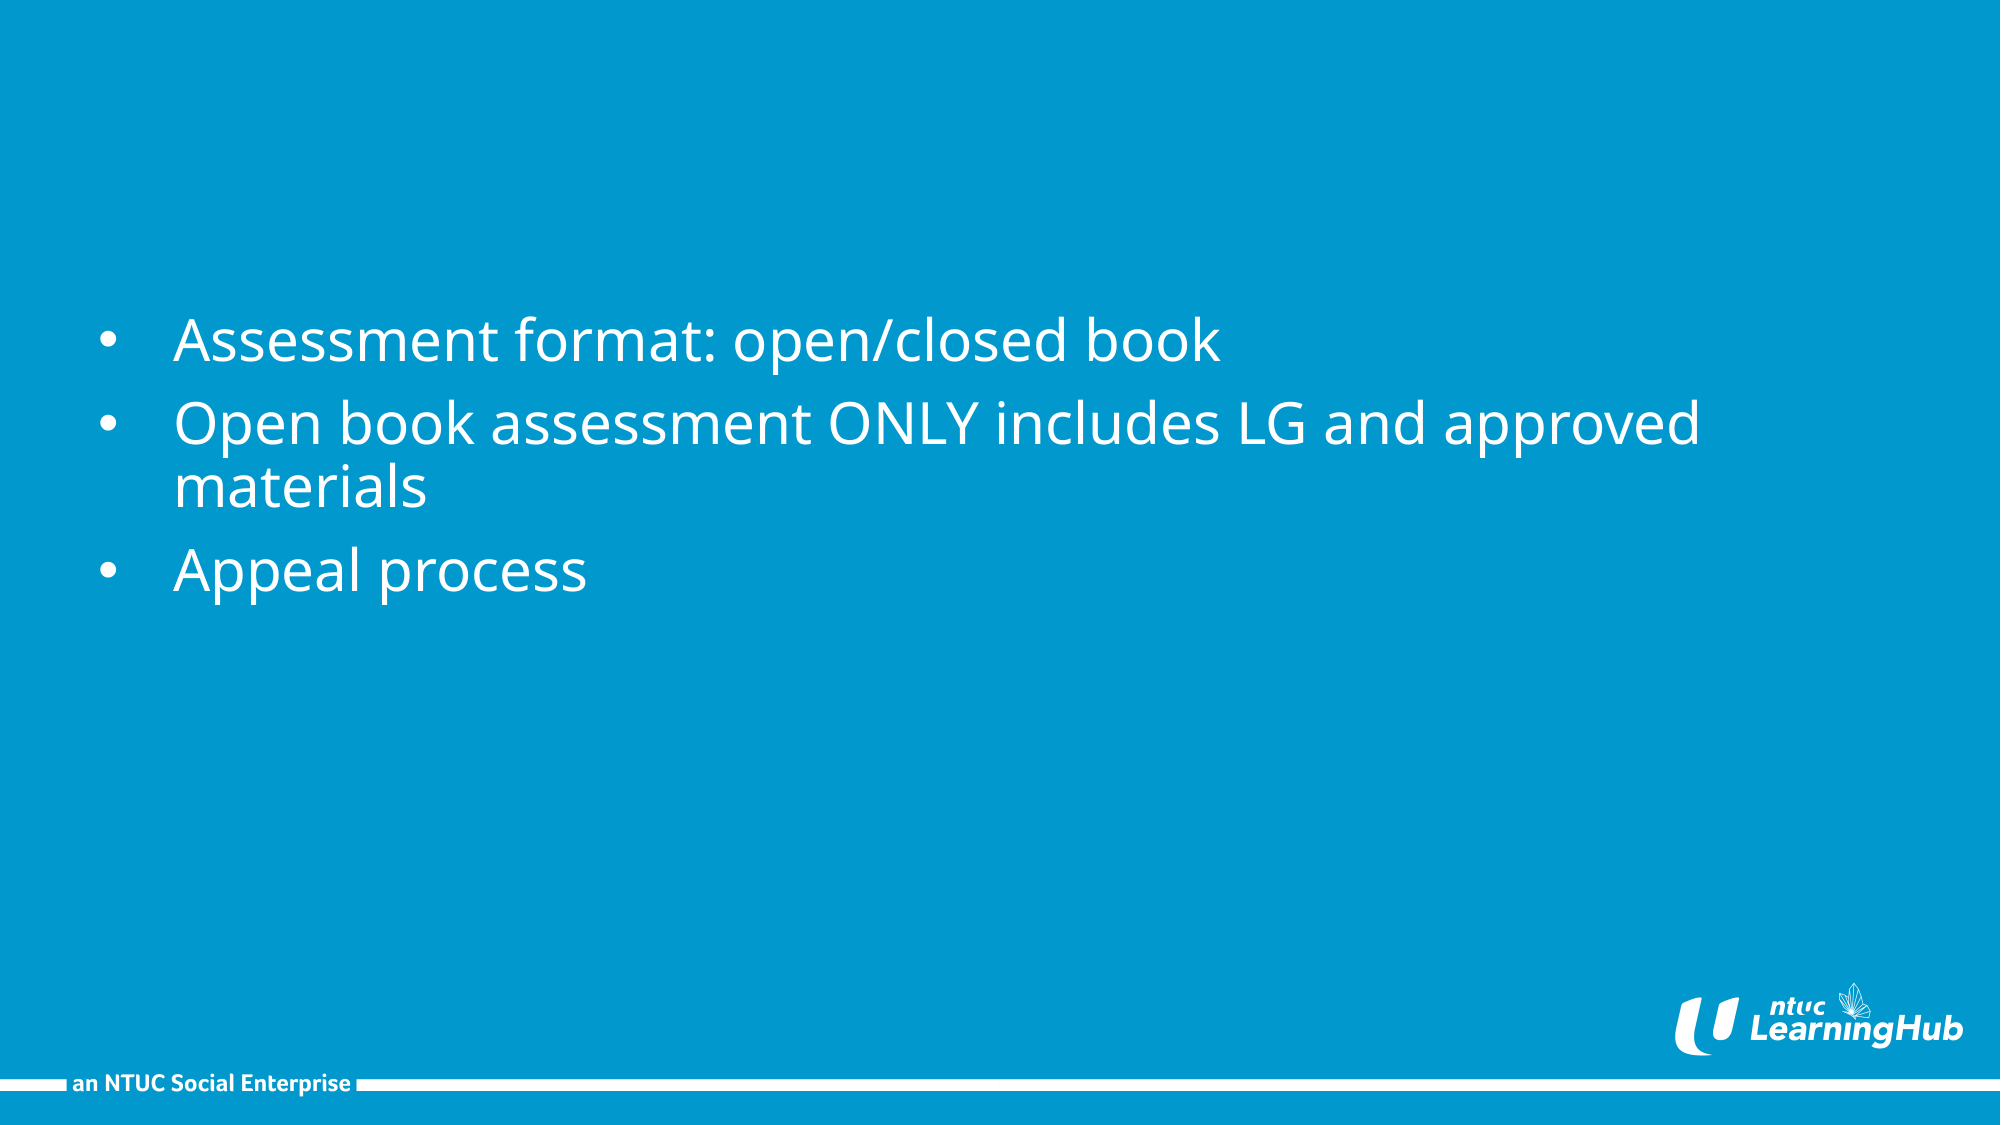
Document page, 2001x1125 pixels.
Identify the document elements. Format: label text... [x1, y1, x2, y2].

picture [256, 1080, 265, 1090]
picture [340, 1080, 350, 1091]
picture [1844, 1023, 1851, 1039]
picture [1770, 1023, 1787, 1040]
picture [152, 1075, 164, 1091]
picture [503, 563, 528, 591]
picture [1847, 1002, 1856, 1015]
picture [383, 563, 409, 604]
picture [199, 1080, 208, 1091]
picture [1814, 1002, 1824, 1014]
picture [353, 563, 357, 590]
picture [219, 1080, 226, 1091]
picture [475, 563, 496, 591]
picture [1944, 1015, 1962, 1040]
picture [314, 1080, 320, 1090]
picture [1790, 1023, 1806, 1040]
picture [419, 563, 429, 590]
picture [1809, 1023, 1822, 1039]
picture [75, 1080, 83, 1091]
picture [440, 563, 467, 591]
picture [564, 563, 585, 591]
picture [300, 1080, 310, 1096]
picture [278, 1080, 287, 1091]
picture [1798, 1002, 1802, 1014]
picture [106, 1075, 119, 1090]
picture [1788, 998, 1795, 1014]
picture [122, 1075, 134, 1090]
picture [1806, 1002, 1811, 1011]
picture [0, 1080, 66, 1090]
picture [216, 563, 242, 604]
picture [317, 563, 341, 591]
picture [175, 563, 209, 590]
picture [137, 1075, 148, 1091]
picture [1873, 1023, 1893, 1048]
picture [1771, 1002, 1784, 1014]
picture [173, 1075, 182, 1091]
picture [357, 1080, 2000, 1090]
picture [285, 563, 310, 591]
picture [1676, 998, 1707, 1055]
picture [186, 1080, 196, 1091]
picture [536, 563, 557, 591]
picture [1752, 1015, 1766, 1039]
picture [1897, 1015, 1920, 1039]
picture [87, 1080, 97, 1090]
text_box Assessment format: open/closed book Open book assessment ONLY includes LG and approved materials Appeal process [83, 303, 1876, 563]
picture [1714, 998, 1738, 1040]
picture [243, 1075, 252, 1090]
picture [1924, 1023, 1940, 1040]
picture [329, 1080, 337, 1091]
picture [252, 563, 278, 604]
picture [1824, 1023, 1841, 1039]
picture [269, 1076, 275, 1091]
picture [1854, 1023, 1870, 1039]
